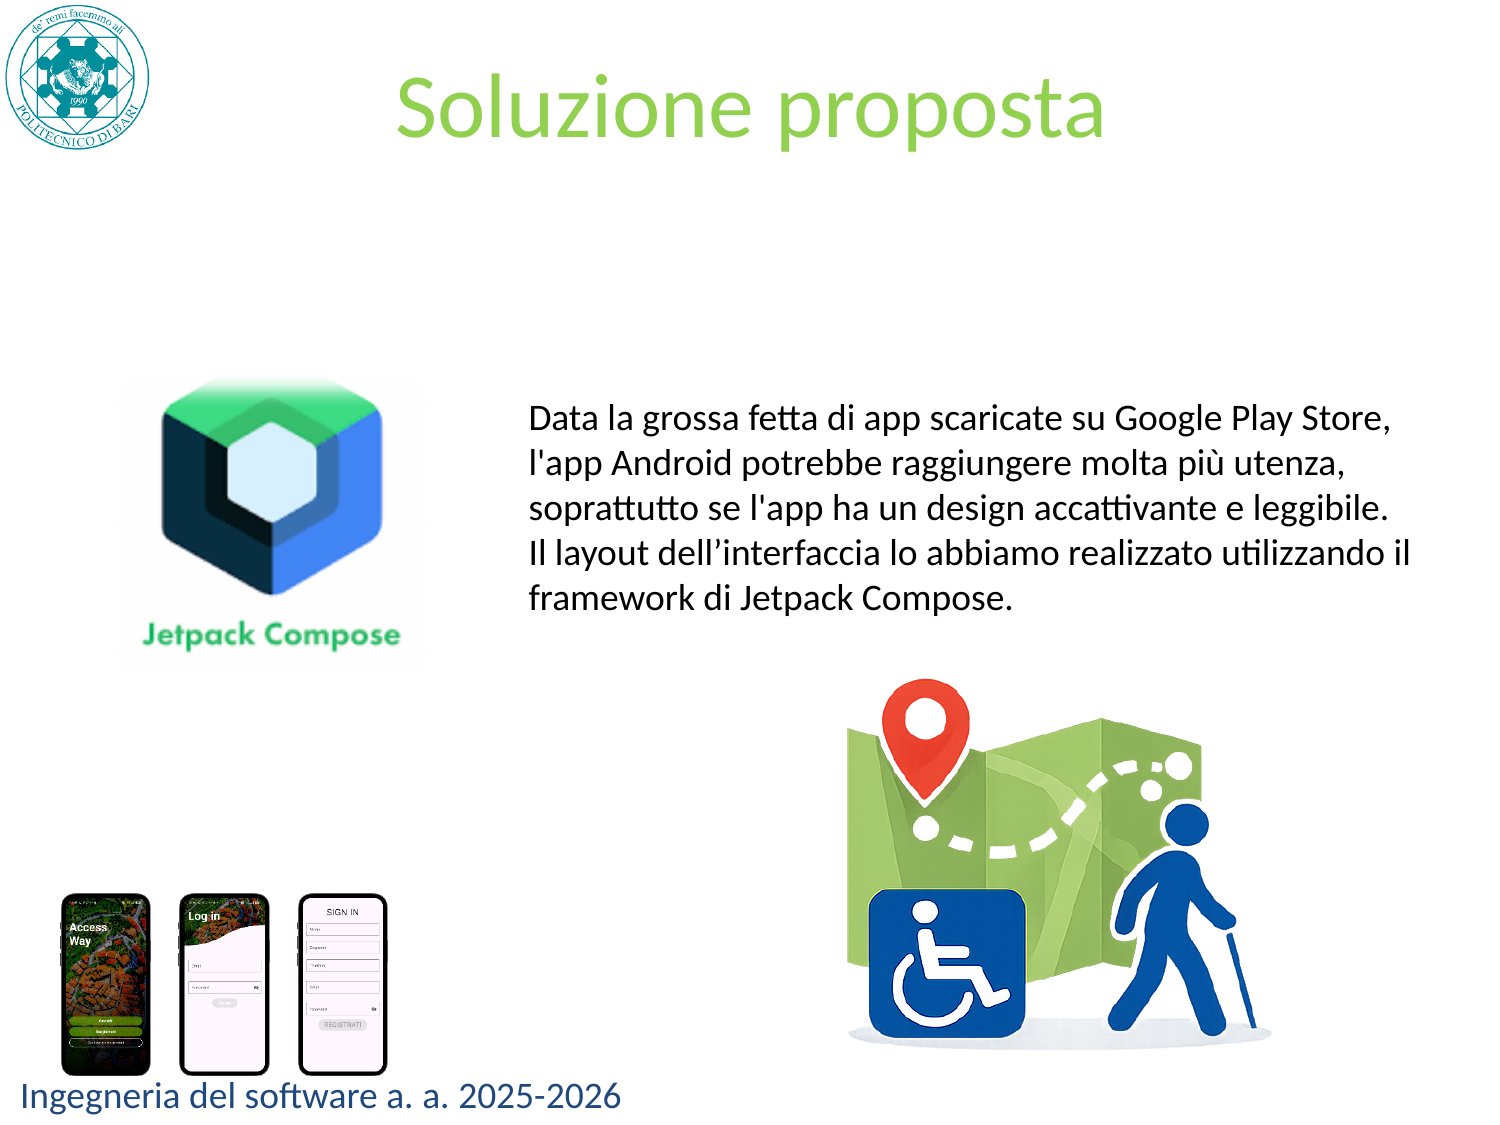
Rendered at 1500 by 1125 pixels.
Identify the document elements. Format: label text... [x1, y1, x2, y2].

picture [297, 892, 388, 1076]
text_box Data la grossa fetta di app scaricate su Google Play Store, l'app Android potrebbe raggiungere molta più utenza, soprattutto se l'app ha un design accattivante e leggibile. Il layout dell’interfaccia lo abbiamo realizzato utilizzando il framework di Jetpack Compose. [513, 385, 1459, 625]
picture [60, 892, 151, 1076]
text_box Ingegneria del software a. a. 2025-2026 [5, 1063, 638, 1124]
picture [178, 892, 270, 1076]
picture [111, 373, 432, 679]
picture [0, 0, 154, 154]
title Soluzione proposta [76, 7, 1427, 195]
picture [751, 644, 1330, 1083]
